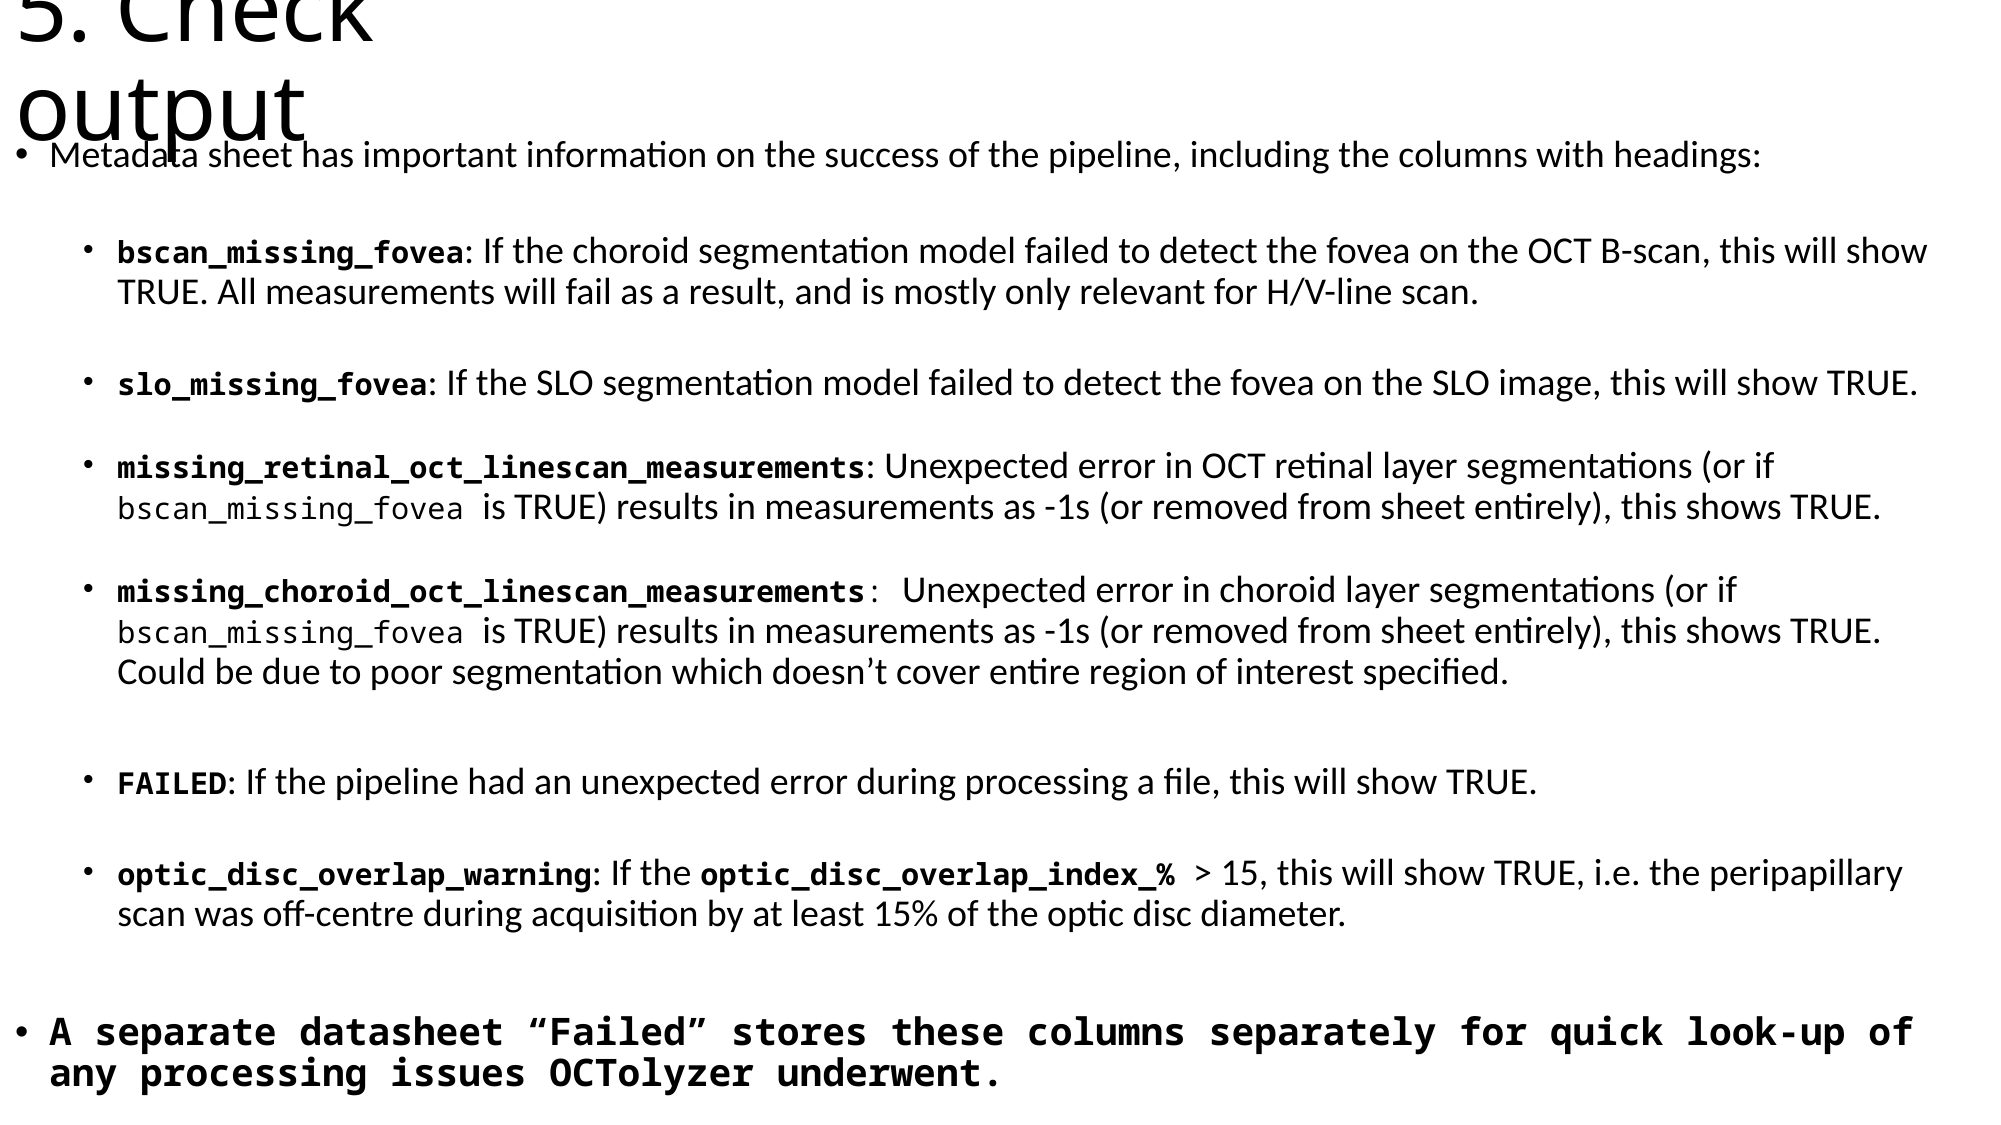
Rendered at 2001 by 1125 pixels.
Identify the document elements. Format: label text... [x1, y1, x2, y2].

list Metadata sheet has important information on the success of the pipeline, including the columns with headings: bscan_missing_fovea: If the choroid segmentation model failed to detect the fovea on the OCT B-scan, this will show TRUE. All measurements will fail as a result, and is mostly only relevant for H/V-line scan. slo_missing_fovea: If the SLO segmentation model failed to detect the fovea on the SLO image, this will show TRUE. missing_retinal_oct_linescan_measurements: Unexpected error in OCT retinal layer segmentations (or if bscan_missing_fovea is TRUE) results in measurements as -1s (or removed from sheet entirely), this shows TRUE. missing_choroid_oct_linescan_measurements: Unexpected error in choroid layer segmentations (or if bscan_missing_fovea is TRUE) results in measurements as -1s (or removed from sheet entirely), this shows TRUE. Could be due to poor segmentation which doesn’t cover entire region of interest specified. FAILED: If the pipeline had an unexpected error during processing a file, this will show TRUE. optic_disc_overlap_warning: If the optic_disc_overlap_index_% > 15, this will show TRUE, i.e. the peripapillary scan was off-centre during acquisition by at least 15% of the optic disc diameter. A separate datasheet “Failed” stores these columns separately for quick look-up of any processing issues OCTolyzer underwent. [0, 127, 1961, 1125]
title 5. Check output [0, 0, 617, 123]
